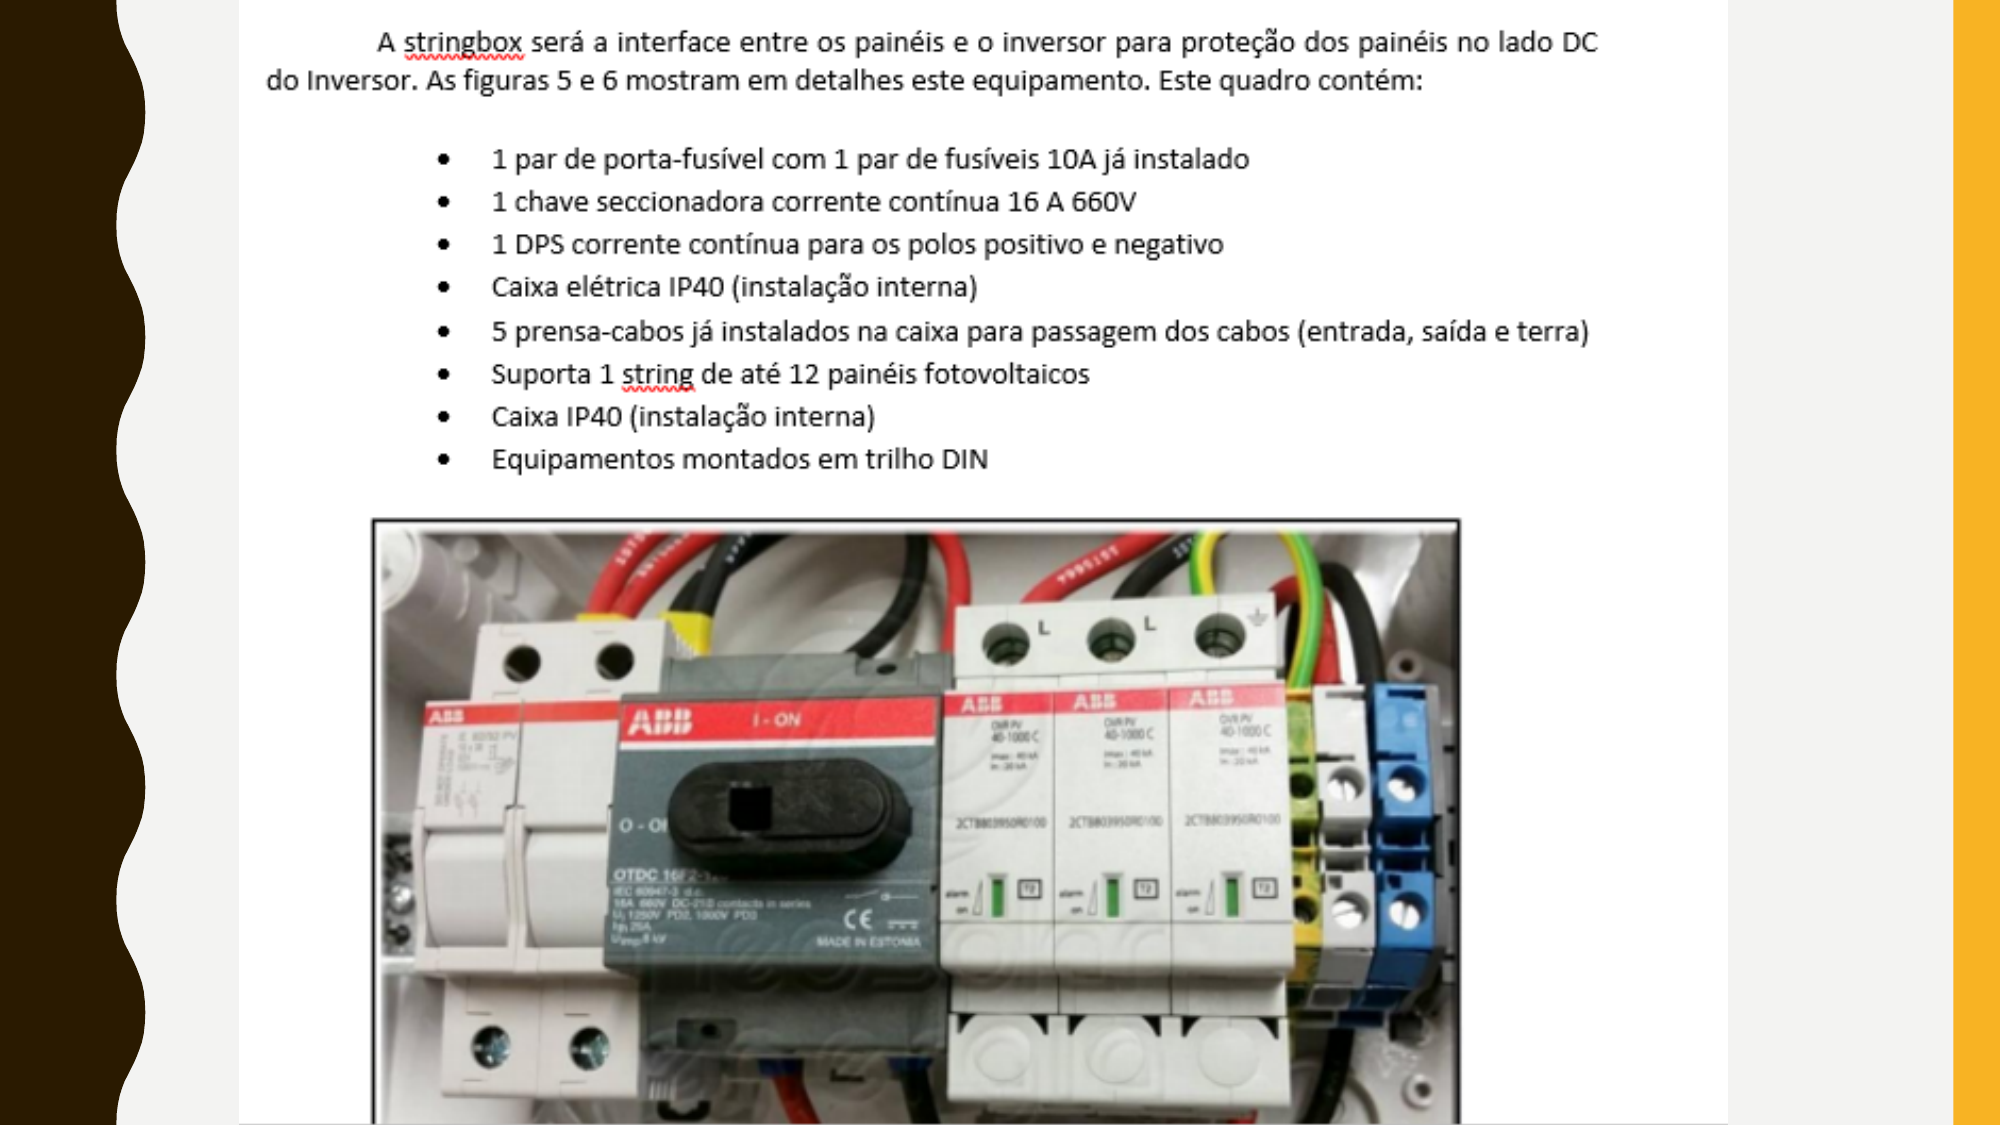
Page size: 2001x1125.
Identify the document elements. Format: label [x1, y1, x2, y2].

picture [239, 0, 1728, 1125]
